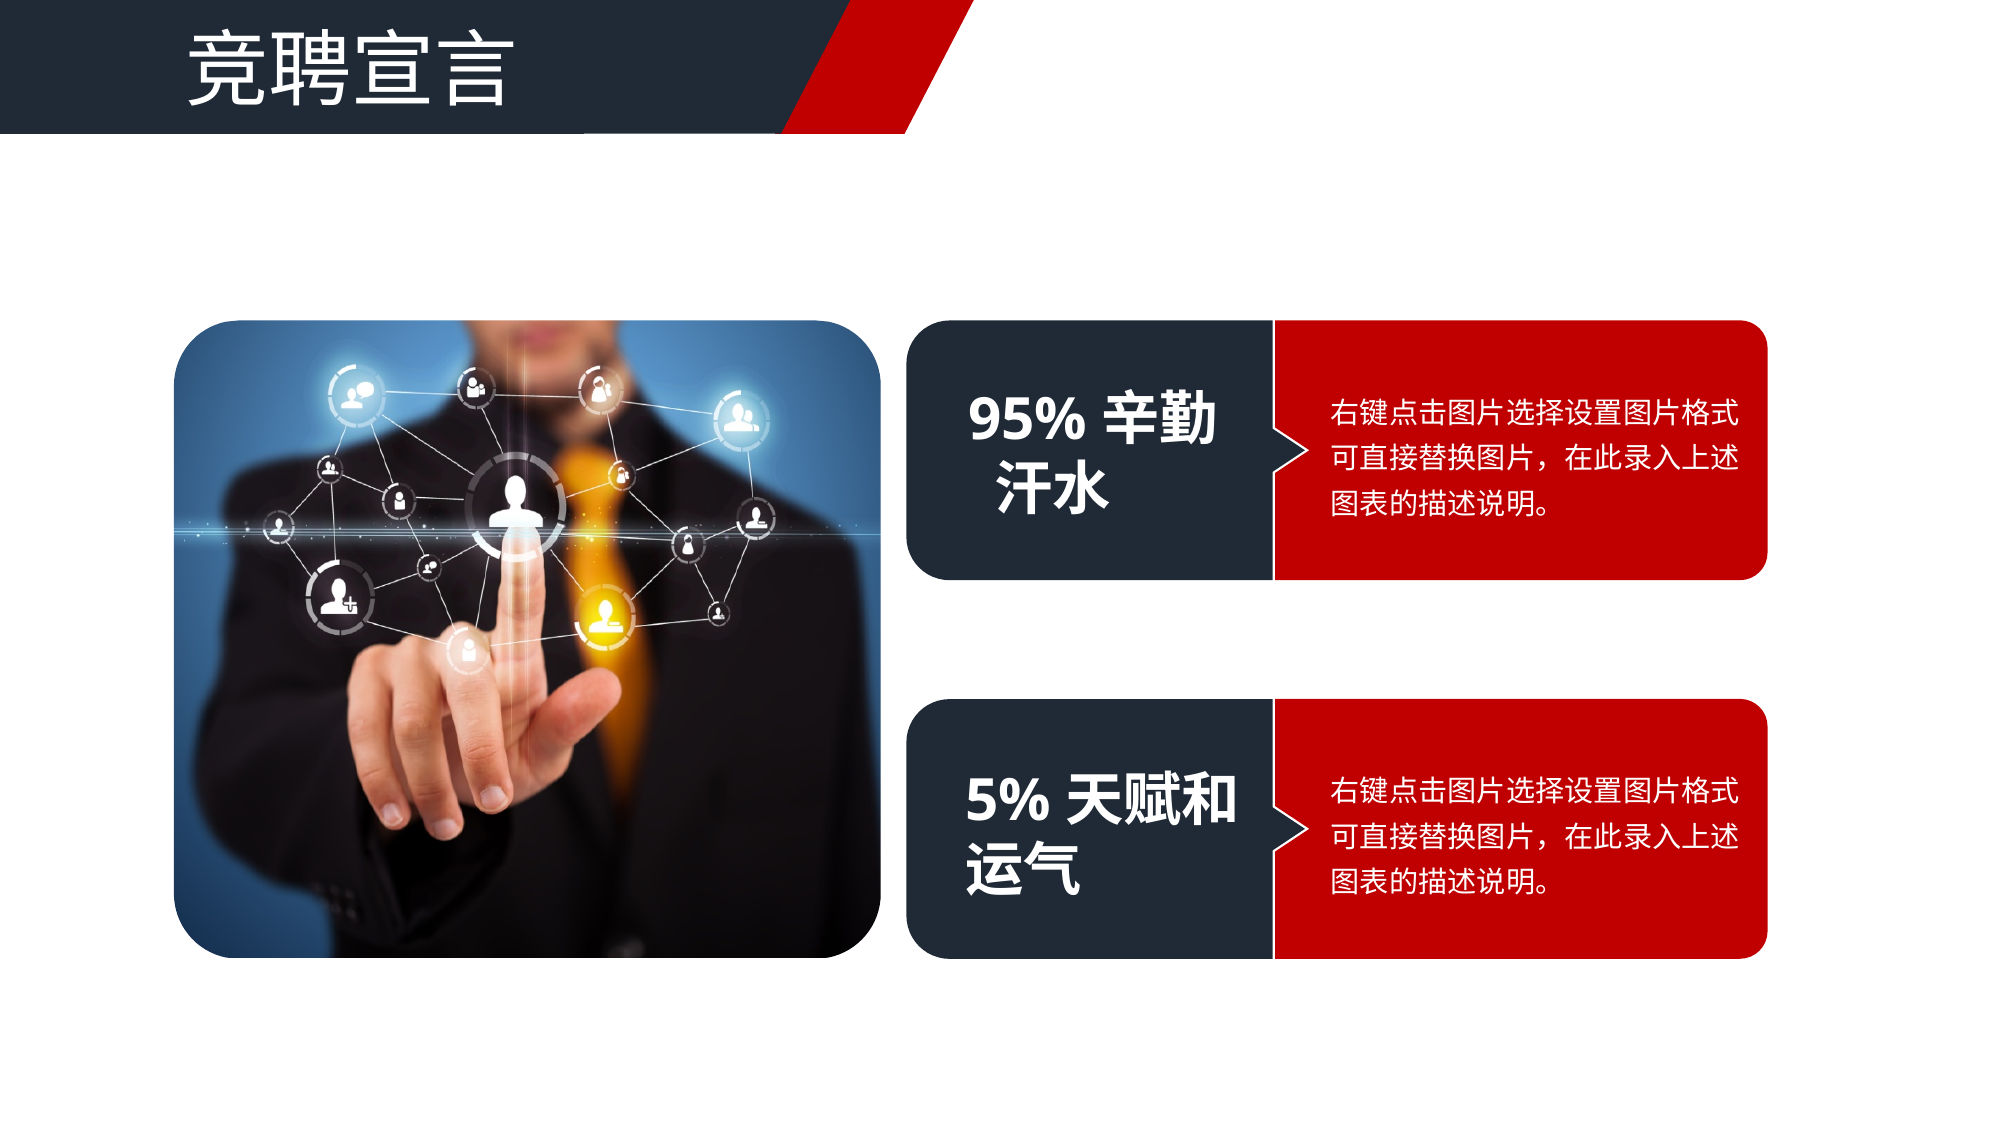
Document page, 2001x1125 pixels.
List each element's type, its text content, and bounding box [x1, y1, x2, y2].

text_box [0, 0, 852, 135]
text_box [906, 320, 1768, 581]
text_box [172, 319, 882, 960]
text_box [906, 698, 1768, 959]
text_box [783, 0, 975, 135]
text_box 竞聘宣言 [173, 10, 645, 122]
